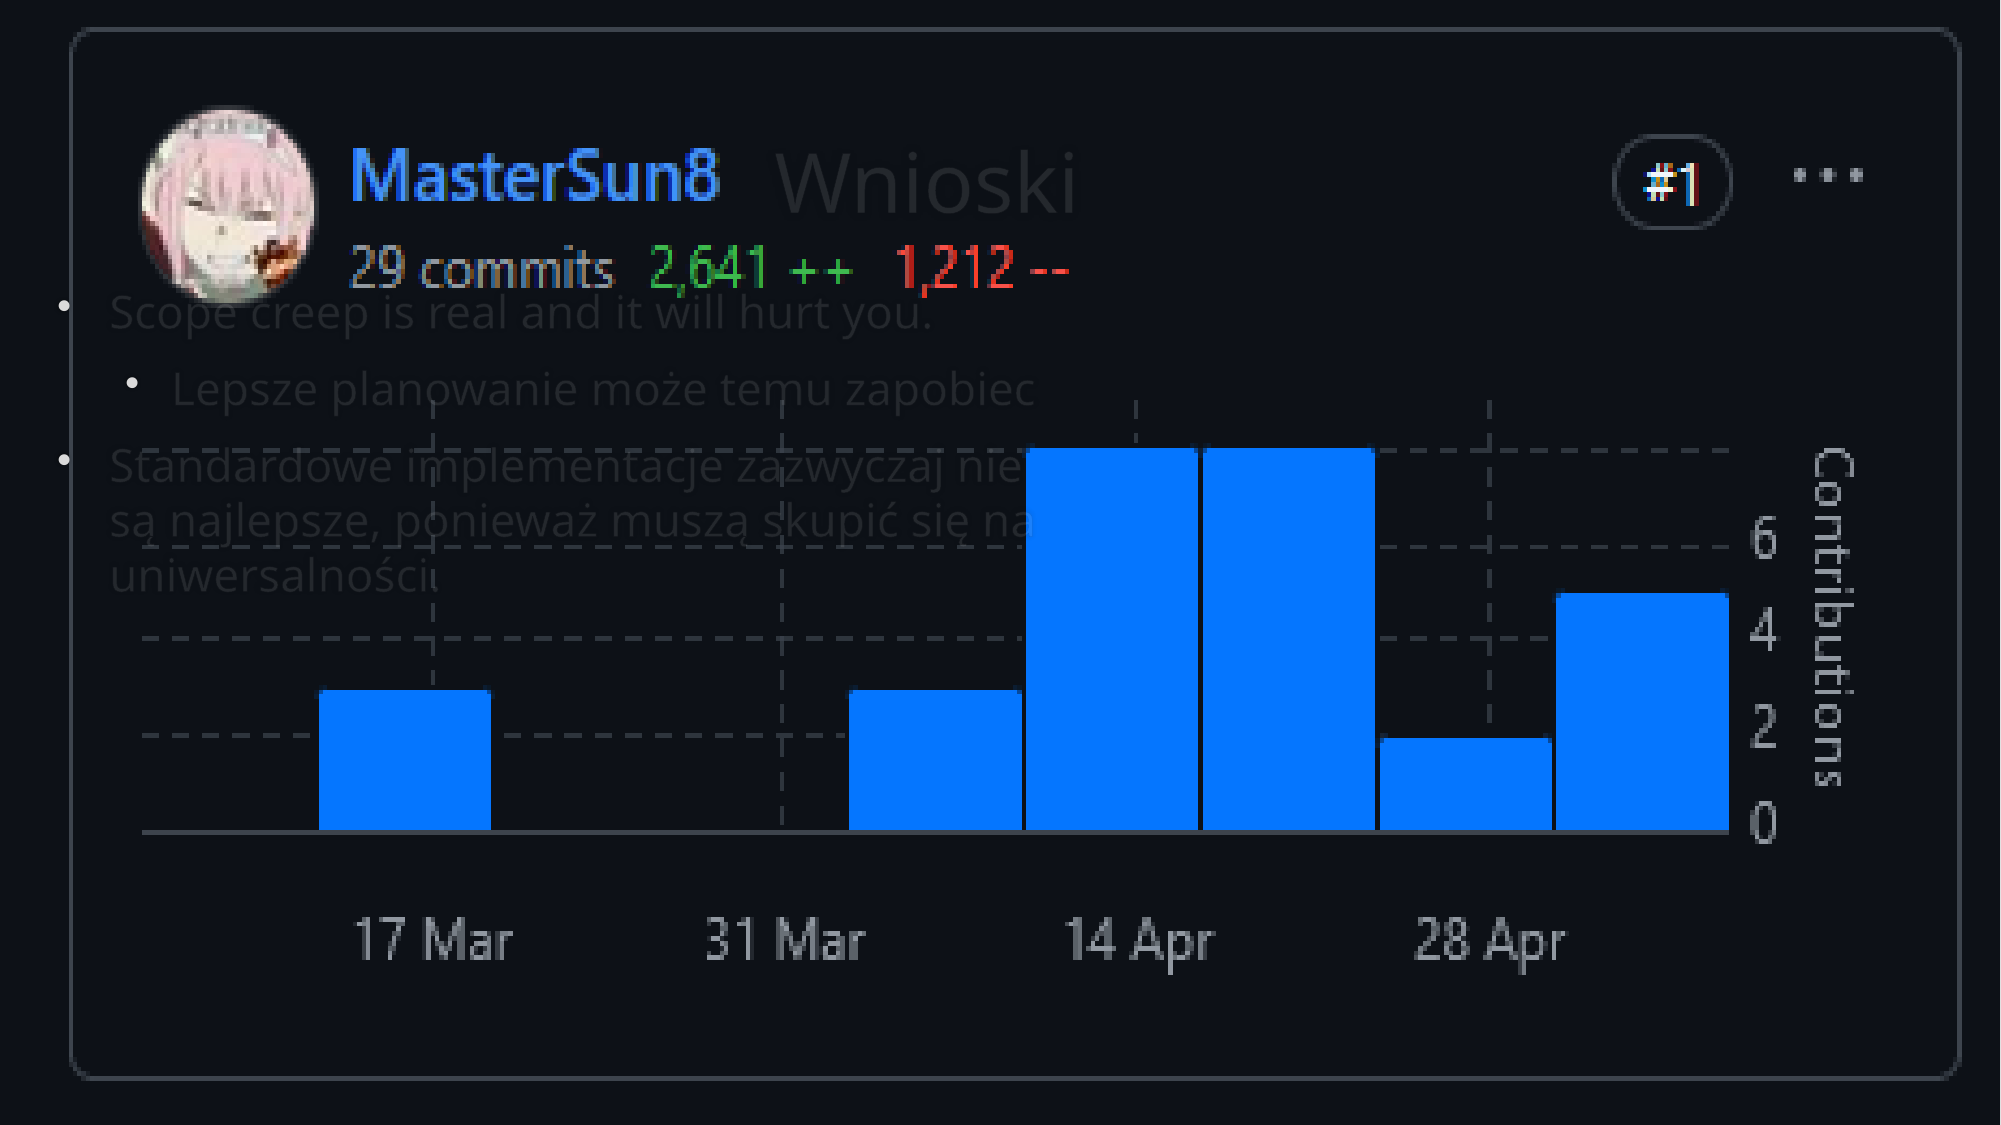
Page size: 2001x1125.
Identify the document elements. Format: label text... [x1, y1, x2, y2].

picture [0, 0, 2001, 1125]
title Wnioski [149, 99, 1849, 260]
list Scope creep is real and it will hurt you. Lepsze planowanie może temu zapobiec Standardowe implementacje zazwyczaj nie są najlepsze, ponieważ muszą skupić się na uniwersalności. [37, 275, 1053, 955]
